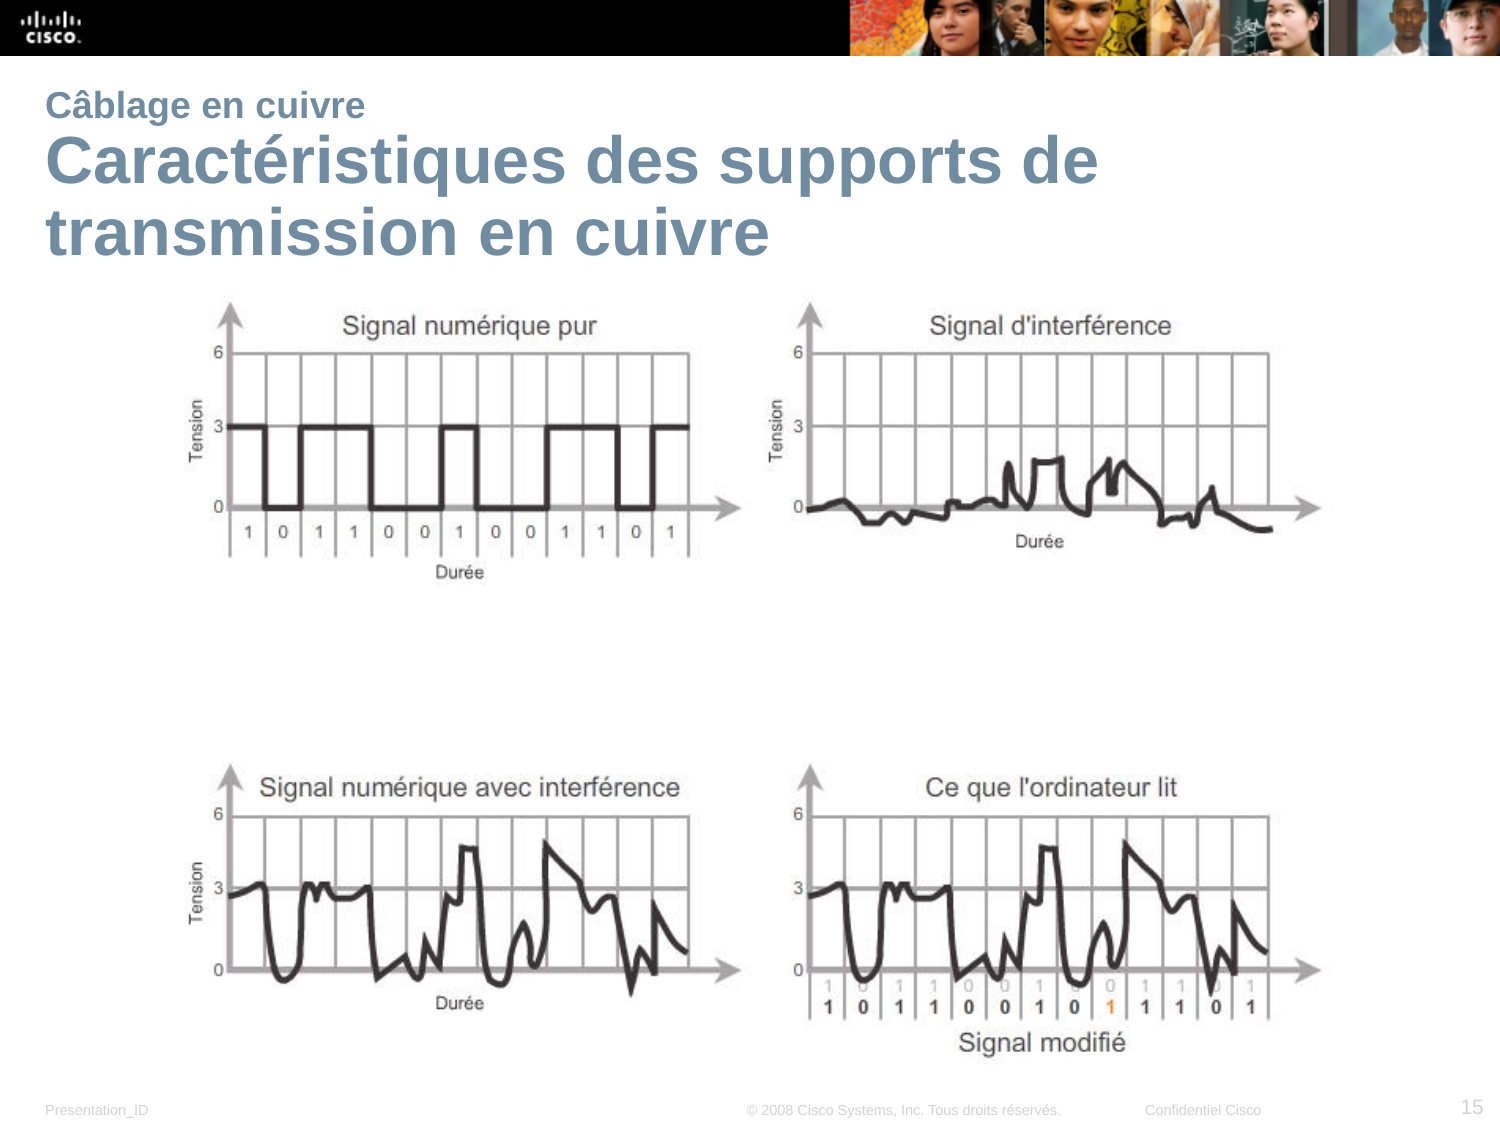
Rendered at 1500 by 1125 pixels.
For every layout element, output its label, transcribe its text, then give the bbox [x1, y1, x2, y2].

title Câblage en cuivre Caractéristiques des supports de transmission en cuivre [31, 139, 1471, 278]
picture [0, 0, 1500, 56]
picture [172, 283, 1338, 1075]
